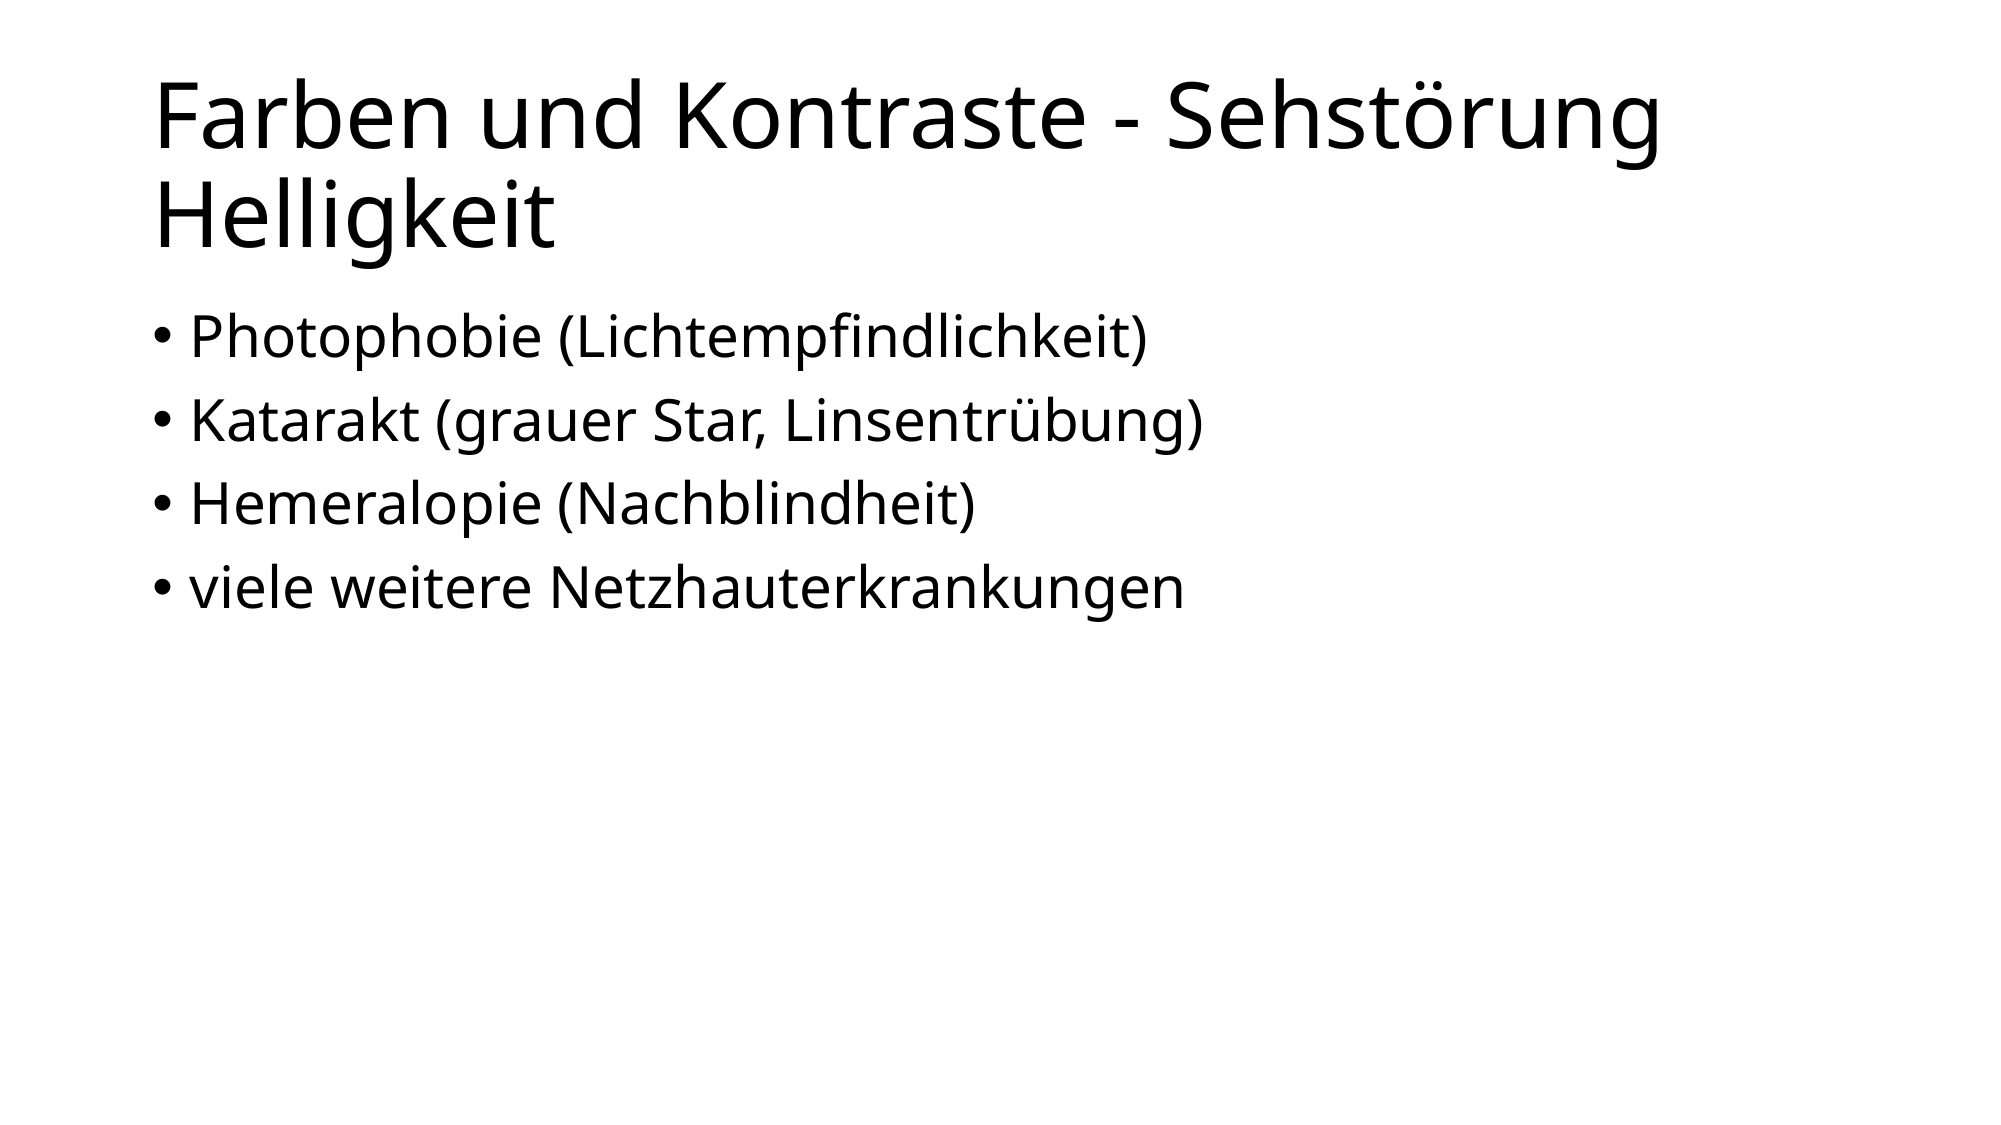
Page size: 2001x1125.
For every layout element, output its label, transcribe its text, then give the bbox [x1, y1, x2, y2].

title Farben und Kontraste - Sehstörung Helligkeit [137, 59, 1863, 278]
list Photophobie (Lichtempfindlichkeit) Katarakt (grauer Star, Linsentrübung) Hemeralopie (Nachblindheit) viele weitere Netzhauterkrankungen [137, 299, 1863, 1014]
